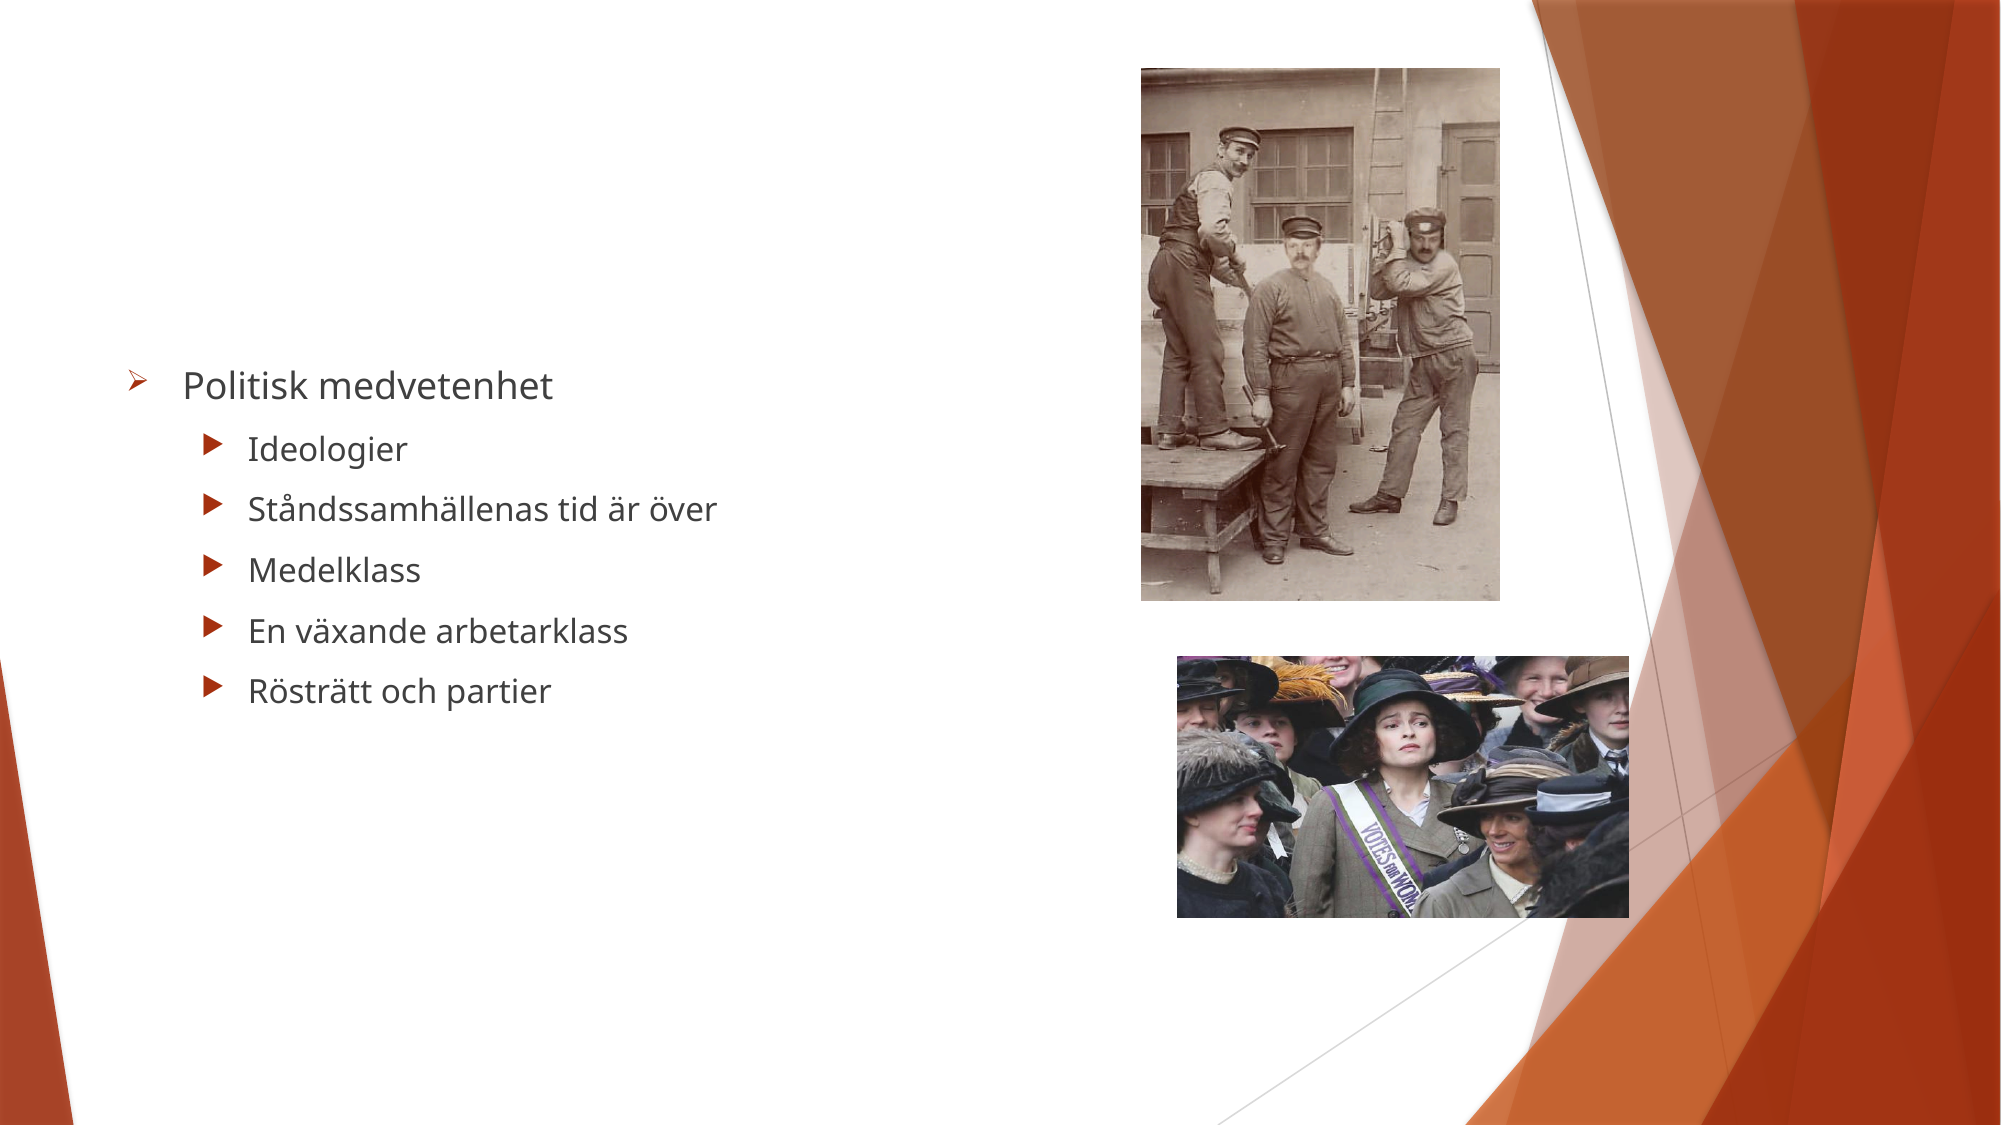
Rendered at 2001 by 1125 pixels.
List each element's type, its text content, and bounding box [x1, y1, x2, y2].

picture [1176, 656, 1630, 918]
picture [1141, 68, 1500, 602]
list Politisk medvetenhet Ideologier Ståndssamhällenas tid är över Medelklass En växande arbetarklass Rösträtt och partier [111, 354, 1522, 992]
